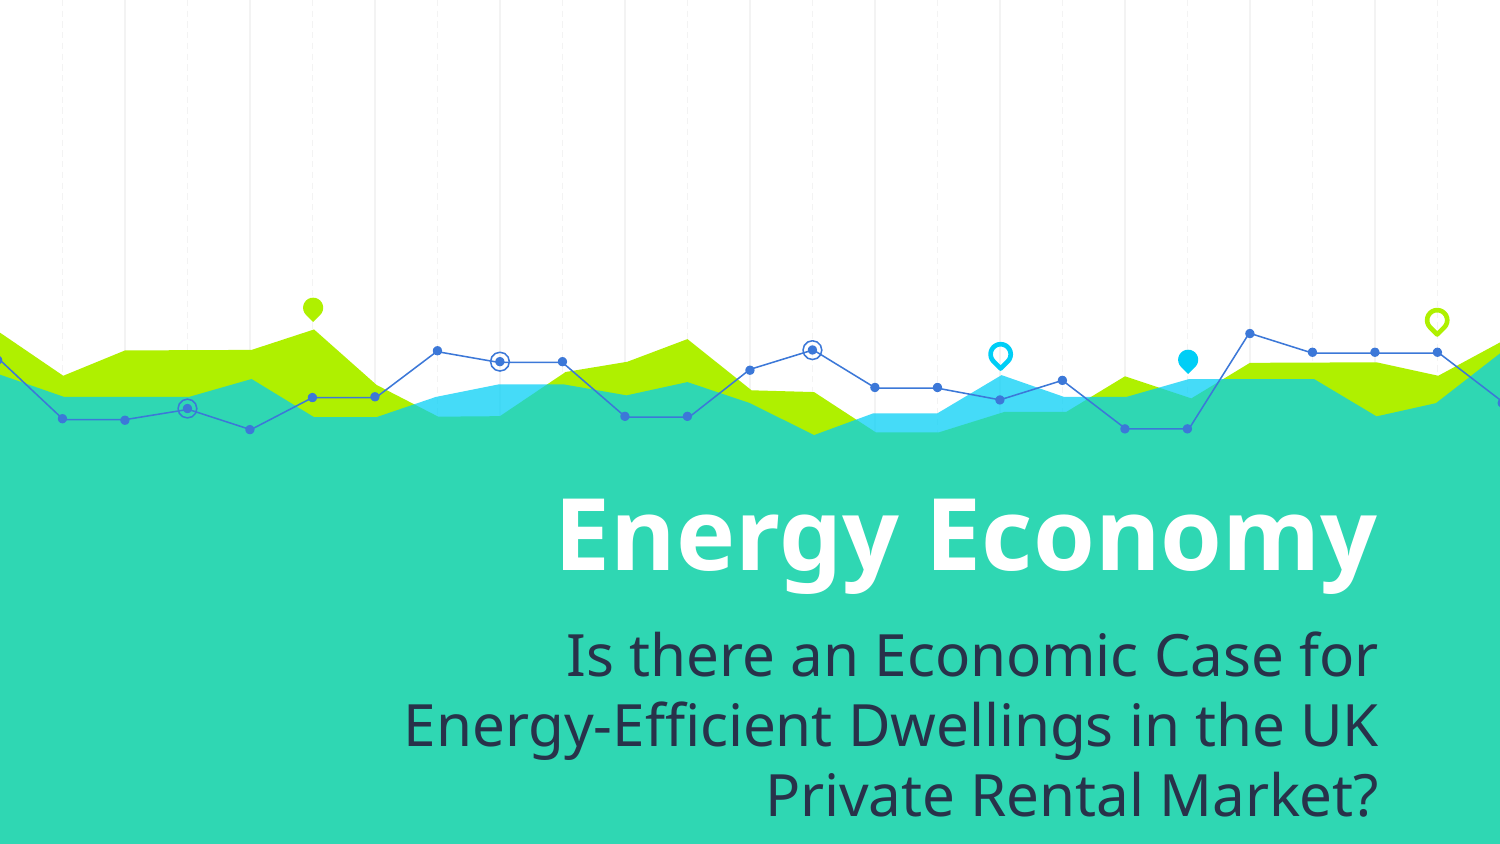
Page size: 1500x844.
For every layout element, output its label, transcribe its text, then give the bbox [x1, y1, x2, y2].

title Energy Economy [473, 435, 1394, 611]
text_box Is there an Economic Case for Energy-Efficient Dwellings in the UK Private Rental Market? [375, 611, 1394, 836]
